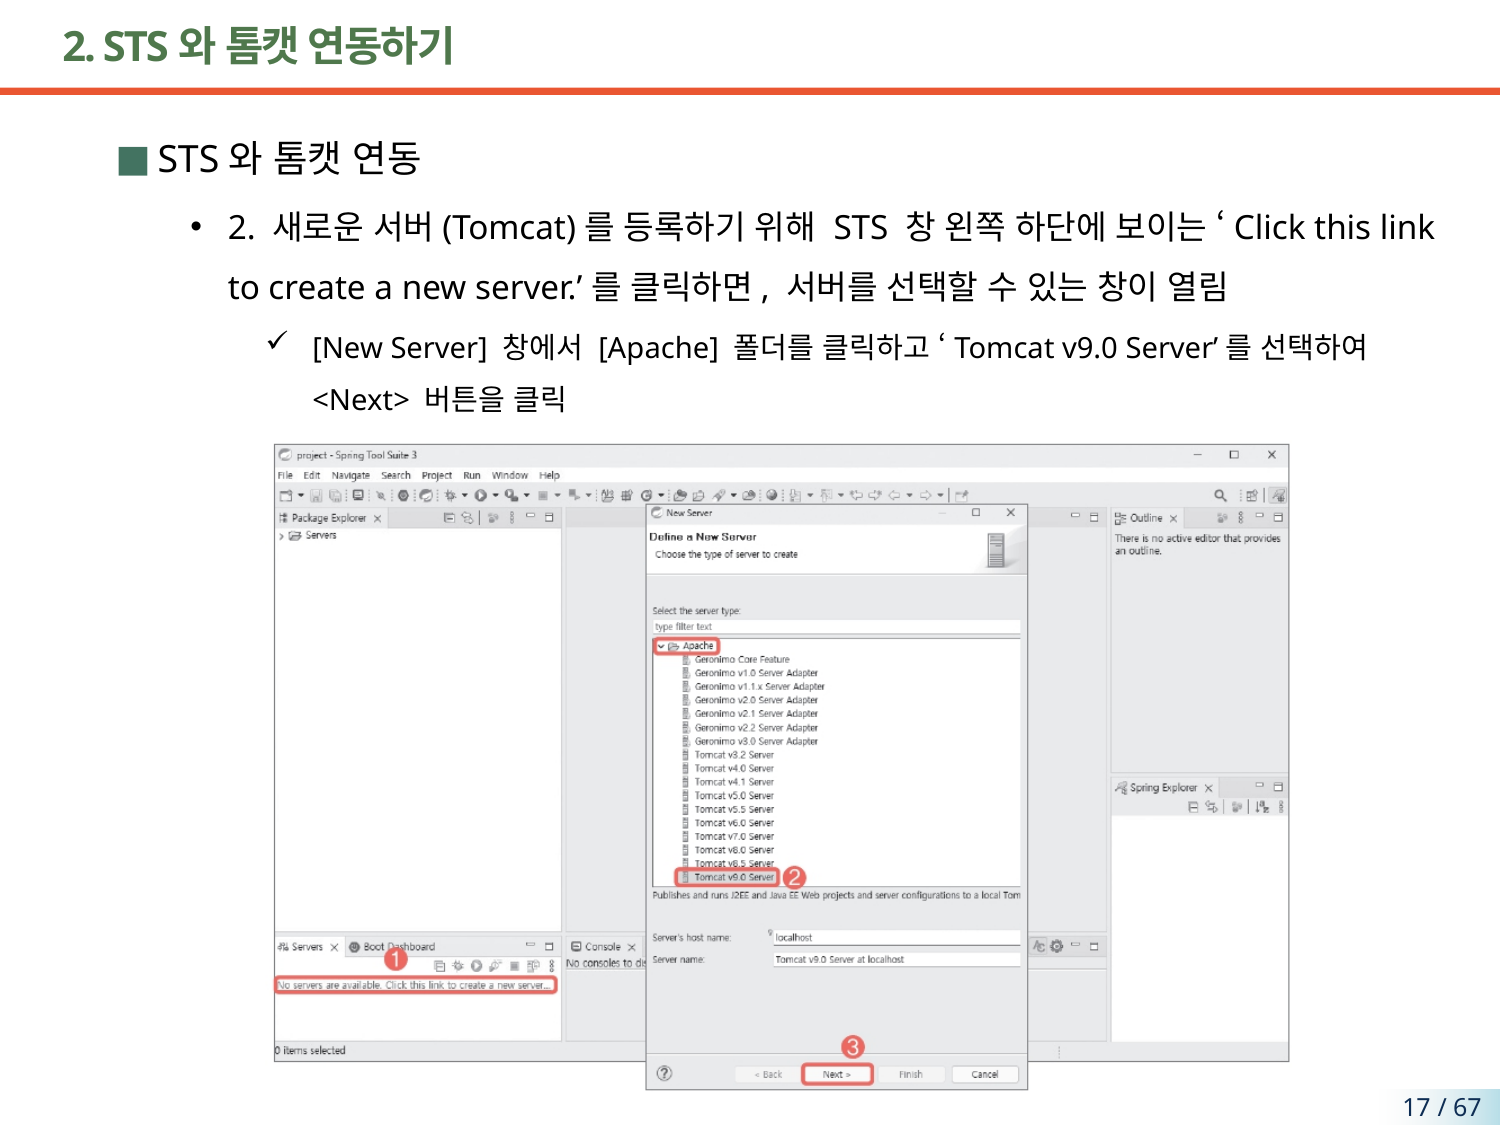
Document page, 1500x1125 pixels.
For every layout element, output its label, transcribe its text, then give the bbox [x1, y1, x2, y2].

title 2. STS와 톰캣 연동하기 [47, 5, 1325, 84]
picture [264, 436, 1295, 1096]
list STS와 톰캣 연동 2. 새로운 서버(Tomcat)를 등록하기 위해 STS 창 왼쪽 하단에 보이는 ‘Click this link to create a new server.’를 클릭하면, 서버를 선택할 수 있는 창이 열림 [New Server] 창에서 [Apache] 폴더를 클릭하고 ‘Tomcat v9.0 Server’를 선택하여 <Next> 버튼을 클릭 [100, 127, 1459, 1050]
